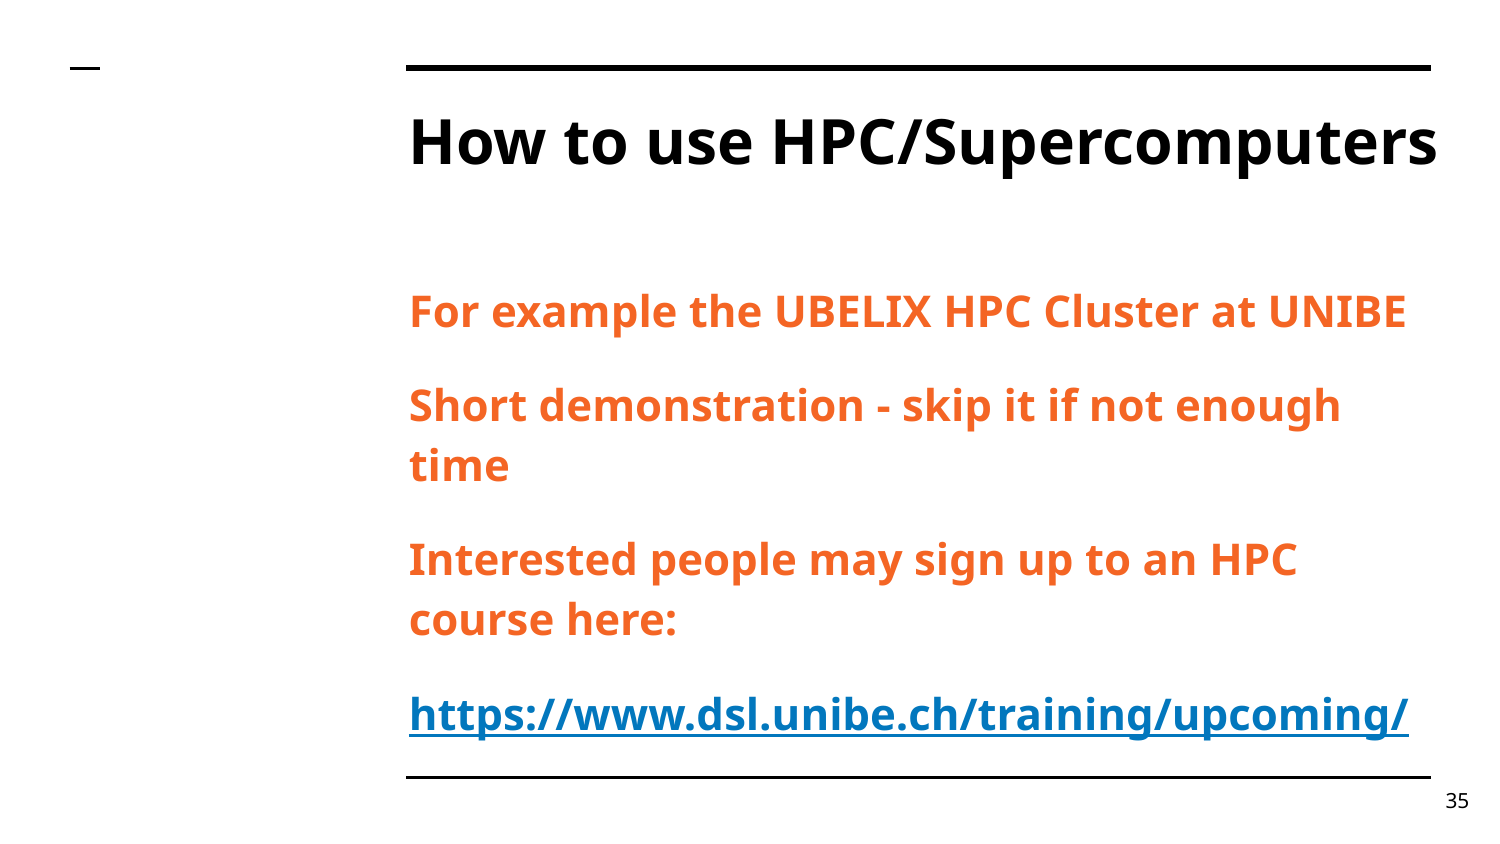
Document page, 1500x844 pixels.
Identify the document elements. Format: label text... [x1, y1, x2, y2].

slide_number 35 [1394, 769, 1484, 834]
list For example the UBELIX HPC Cluster at UNIBE Short demonstration - skip it if not enough time Interested people may sign up to an HPC course here: https://www.dsl.unibe.ch/training/upcoming/ [393, 261, 1435, 754]
title How to use HPC/Supercomputers [393, 86, 1500, 191]
text_box [402, 670, 1398, 801]
